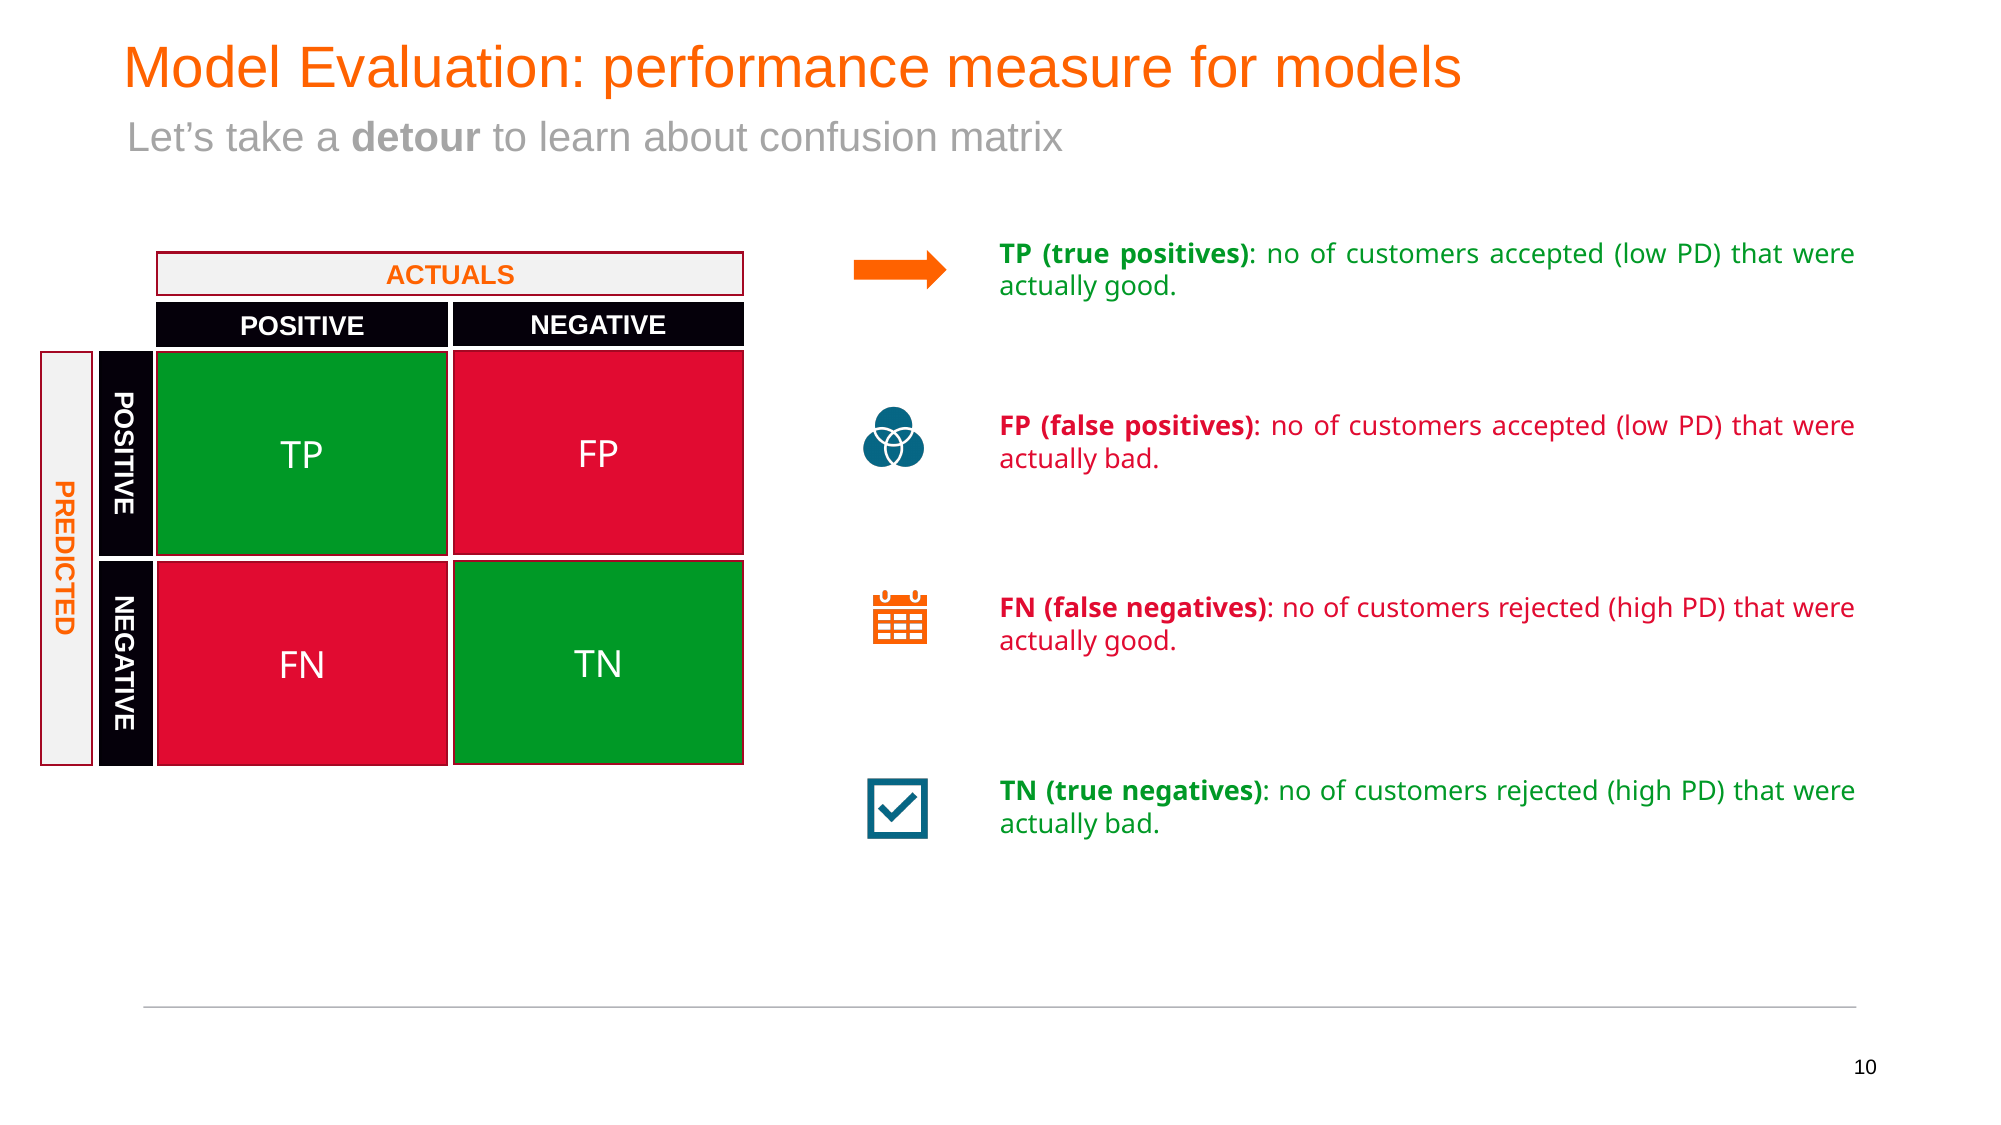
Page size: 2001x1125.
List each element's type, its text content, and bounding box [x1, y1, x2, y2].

text_box TP (true positives): no of customers accepted (low PD) that were actually good. [984, 228, 1871, 309]
text_box Let’s take a detour to learn about confusion matrix [120, 103, 1807, 166]
text_box [853, 250, 947, 290]
picture [850, 392, 937, 480]
picture [843, 755, 951, 863]
text_box 10 [1810, 1050, 1892, 1082]
text_box TN (true negatives): no of customers rejected (high PD) that were actually bad. [984, 766, 1871, 847]
text_box FP (false positives): no of customers accepted (low PD) that were actually bad. [984, 401, 1871, 482]
text_box FN (false negatives): no of customers rejected (high PD) that were actually good. [984, 583, 1871, 663]
title Model Evaluation: performance measure for models [108, 1, 1893, 136]
picture [862, 579, 938, 656]
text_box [40, 252, 744, 766]
